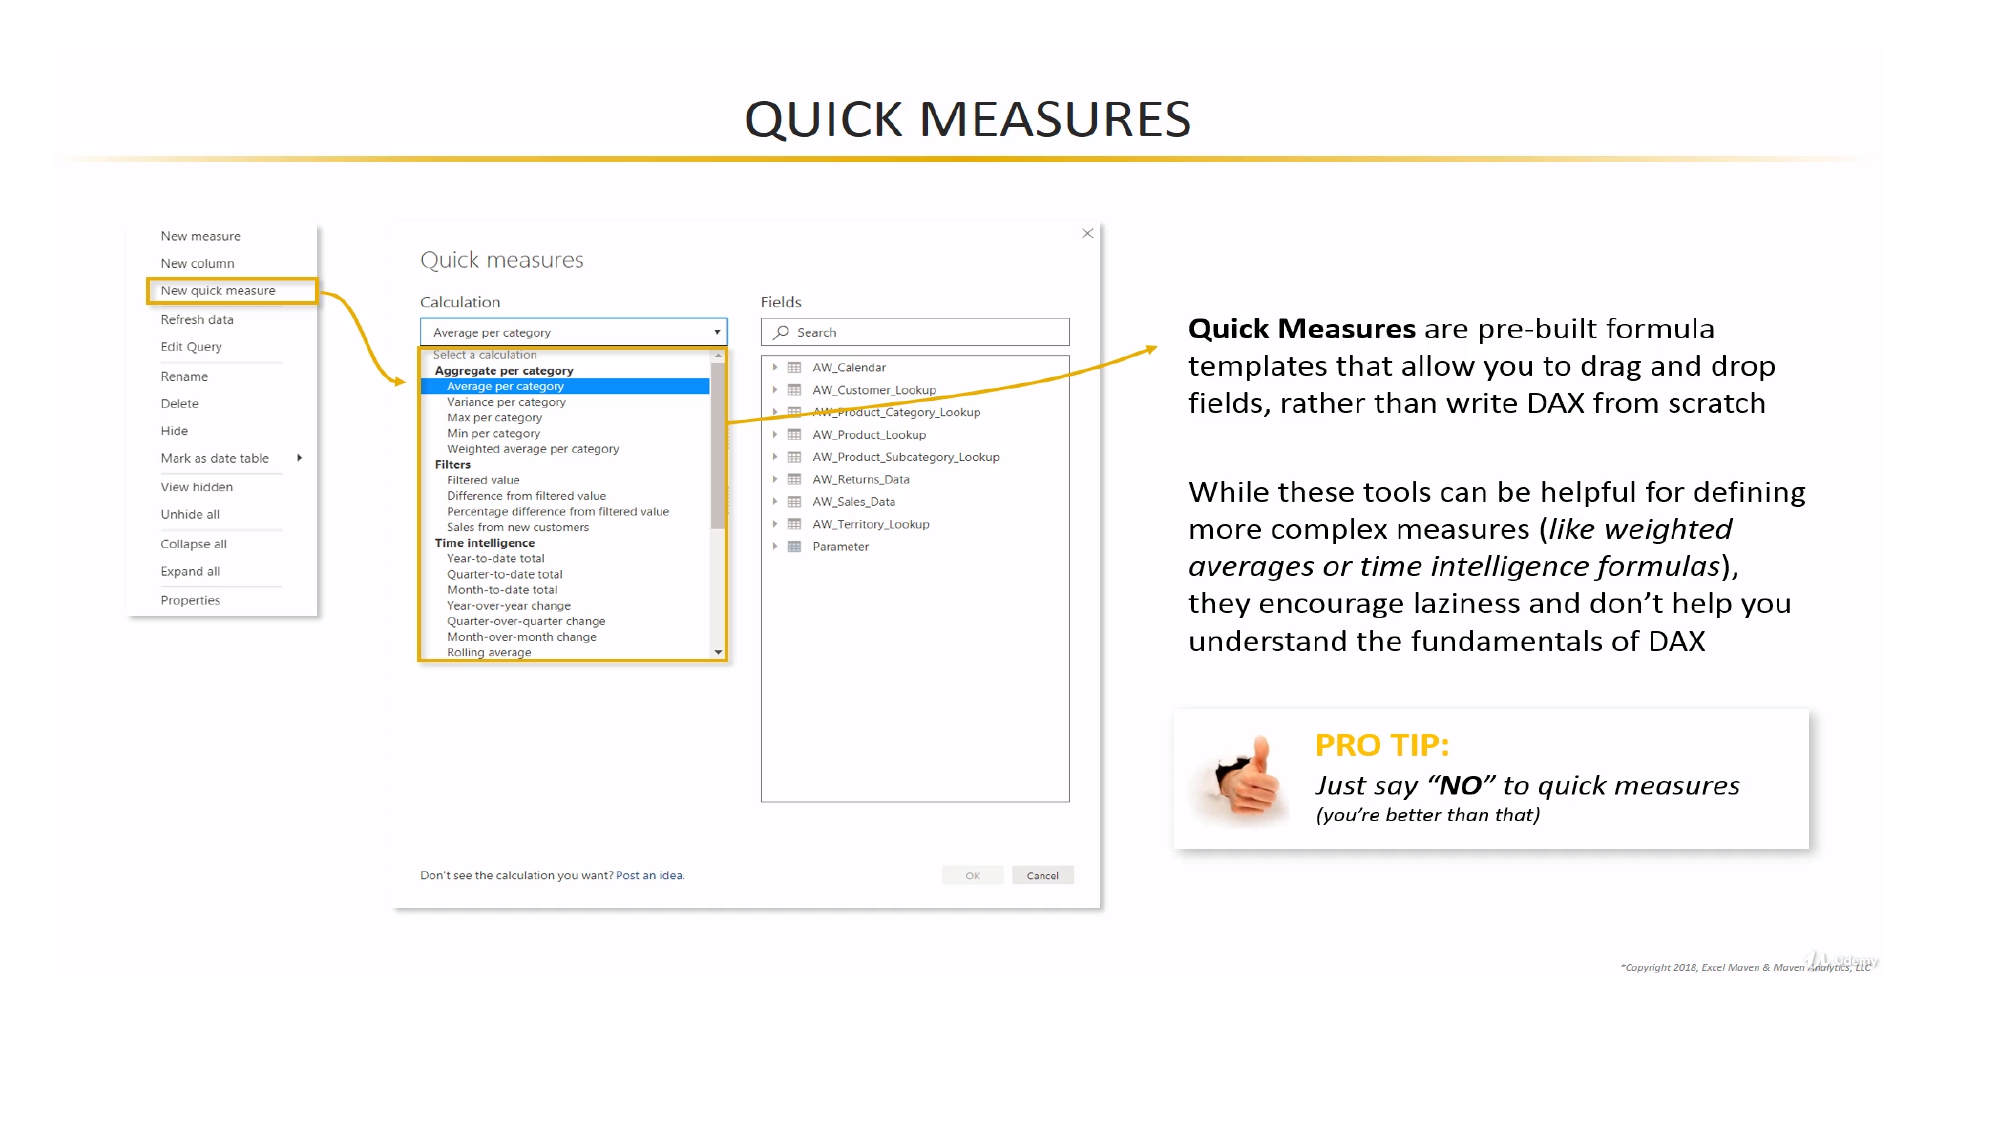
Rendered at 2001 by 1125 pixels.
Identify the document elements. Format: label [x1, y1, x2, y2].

list [51, 46, 1884, 979]
